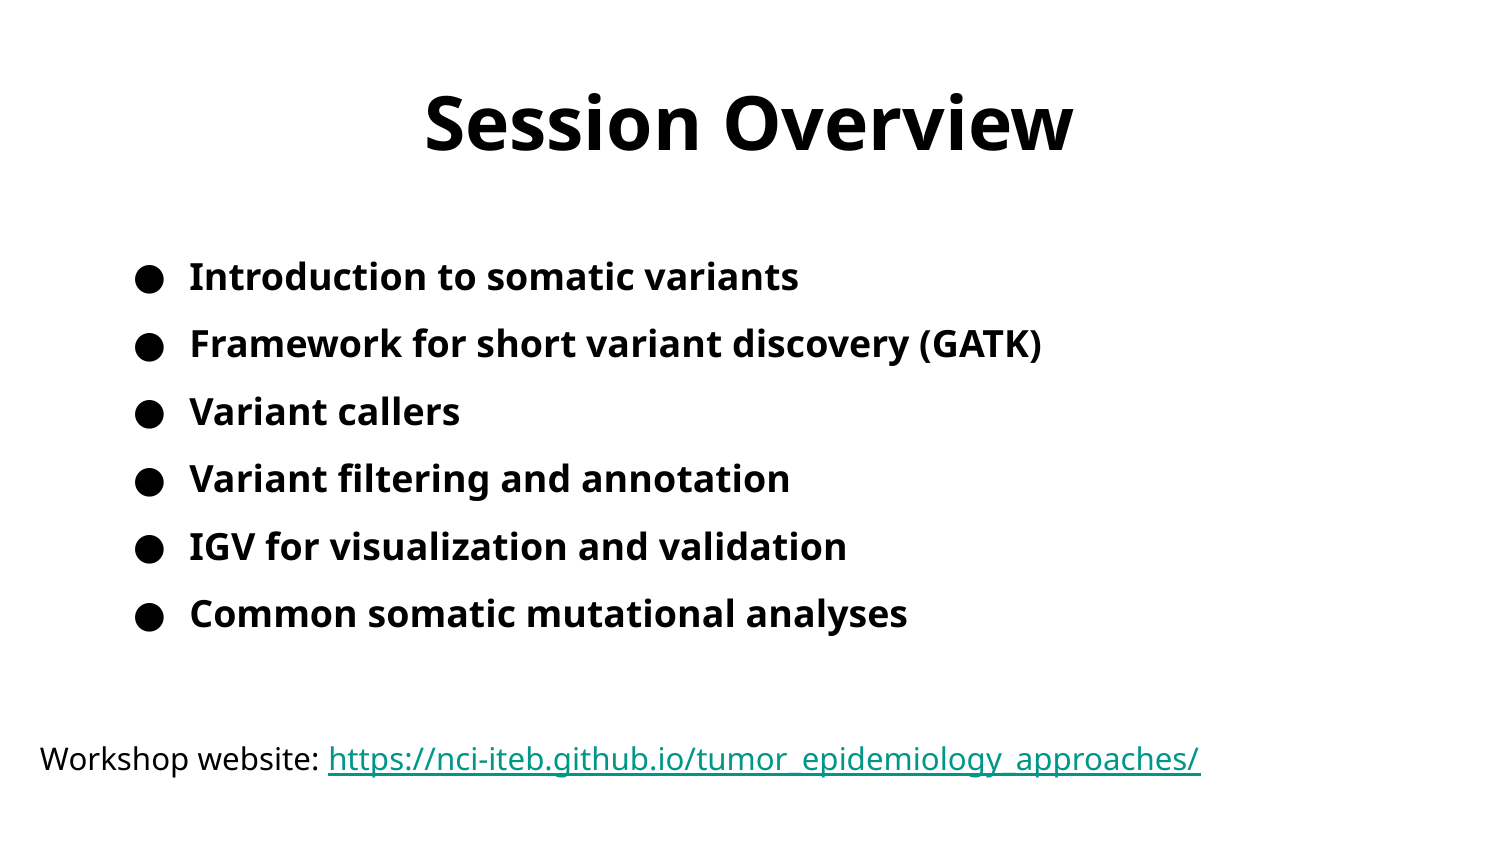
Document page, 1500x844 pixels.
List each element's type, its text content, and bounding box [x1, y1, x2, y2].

title Session Overview [103, 44, 1397, 208]
list Introduction to somatic variants Framework for short variant discovery (GATK) Variant callers Variant filtering and annotation IGV for visualization and validation Common somatic mutational analyses [103, 224, 1397, 683]
text_box Workshop website: https://nci-iteb.github.io/tumor_epidemiology_approaches/ [25, 724, 1319, 798]
